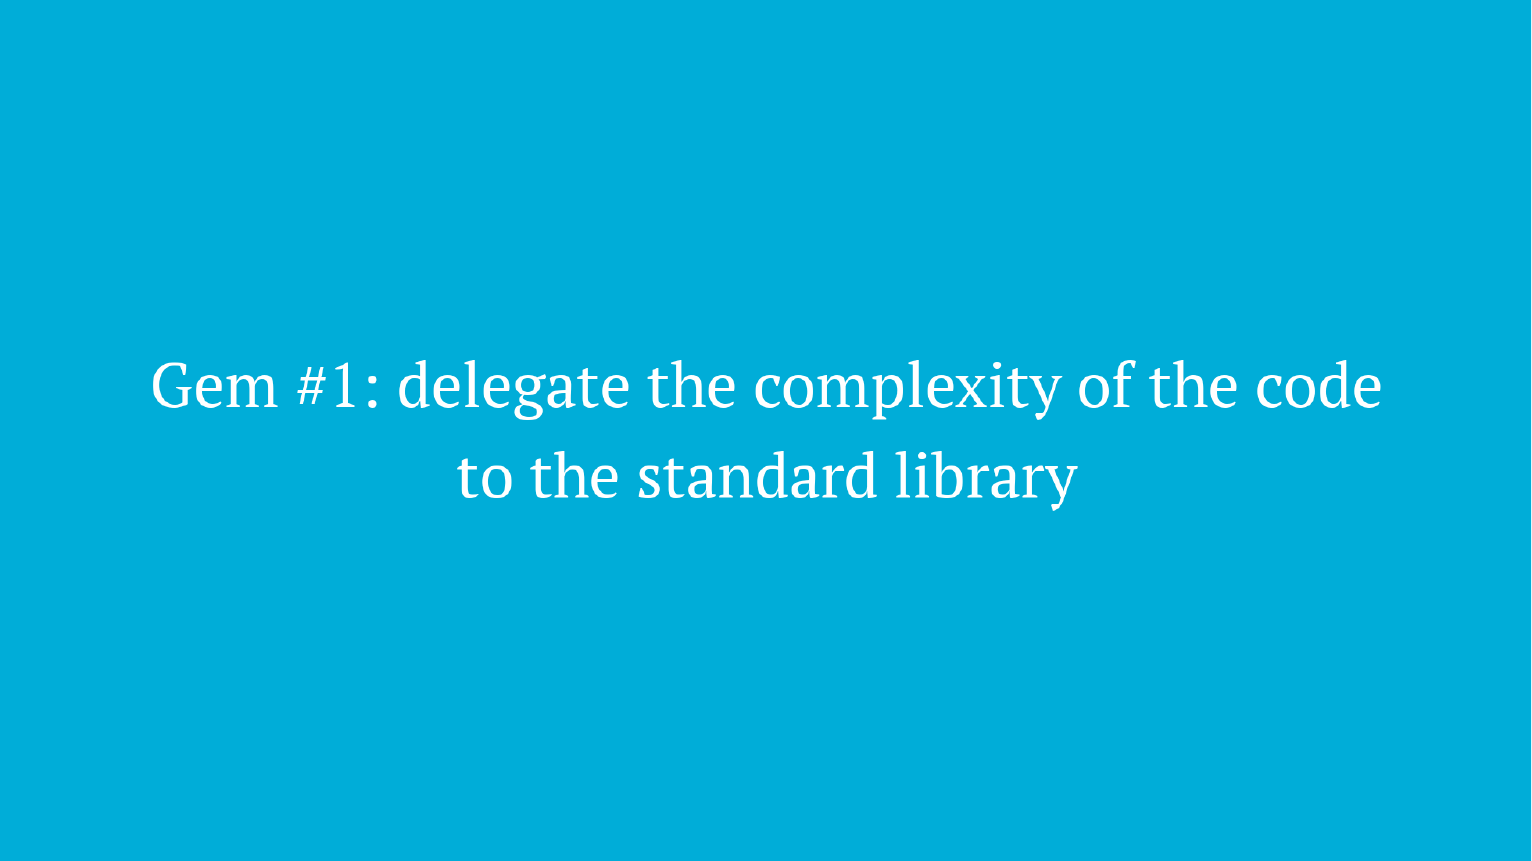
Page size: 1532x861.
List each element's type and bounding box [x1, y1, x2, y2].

picture [823, 466, 836, 497]
picture [1031, 377, 1059, 419]
picture [831, 376, 847, 406]
picture [756, 376, 779, 407]
picture [910, 361, 920, 406]
picture [1023, 466, 1036, 497]
picture [731, 466, 752, 497]
picture [240, 376, 256, 406]
picture [991, 376, 1001, 406]
picture [649, 369, 667, 407]
picture [298, 368, 325, 403]
picture [516, 375, 545, 396]
picture [709, 376, 734, 407]
picture [874, 376, 902, 419]
picture [1175, 361, 1185, 406]
picture [684, 376, 703, 406]
picture [228, 376, 238, 406]
picture [1080, 376, 1108, 407]
picture [337, 364, 352, 406]
picture [1258, 376, 1281, 407]
picture [603, 376, 628, 407]
picture [515, 397, 542, 419]
picture [720, 466, 732, 497]
picture [484, 376, 509, 407]
picture [1211, 376, 1236, 407]
picture [1321, 361, 1348, 407]
picture [848, 376, 866, 406]
picture [434, 376, 459, 407]
picture [369, 377, 376, 383]
picture [458, 459, 476, 497]
picture [483, 466, 511, 497]
picture [555, 452, 567, 497]
picture [154, 363, 189, 407]
picture [1008, 369, 1027, 407]
picture [1114, 361, 1135, 406]
picture [784, 376, 812, 407]
picture [974, 377, 983, 387]
picture [640, 466, 659, 497]
picture [548, 376, 575, 407]
picture [758, 452, 787, 497]
picture [1186, 376, 1205, 406]
picture [1046, 467, 1077, 510]
picture [1150, 369, 1170, 407]
picture [932, 452, 962, 497]
picture [992, 466, 1018, 497]
picture [466, 361, 476, 406]
picture [257, 376, 275, 406]
picture [968, 466, 981, 497]
picture [689, 466, 715, 497]
picture [568, 466, 588, 497]
picture [592, 466, 617, 497]
picture [664, 459, 683, 497]
picture [673, 361, 683, 406]
picture [928, 376, 953, 407]
picture [369, 401, 376, 407]
picture [197, 376, 221, 407]
picture [1355, 376, 1380, 407]
picture [1286, 376, 1314, 407]
picture [916, 466, 928, 497]
picture [819, 376, 828, 406]
picture [896, 452, 909, 497]
picture [400, 361, 427, 407]
picture [958, 377, 984, 406]
picture [847, 452, 876, 497]
picture [578, 369, 597, 407]
picture [792, 466, 818, 497]
picture [531, 459, 550, 497]
